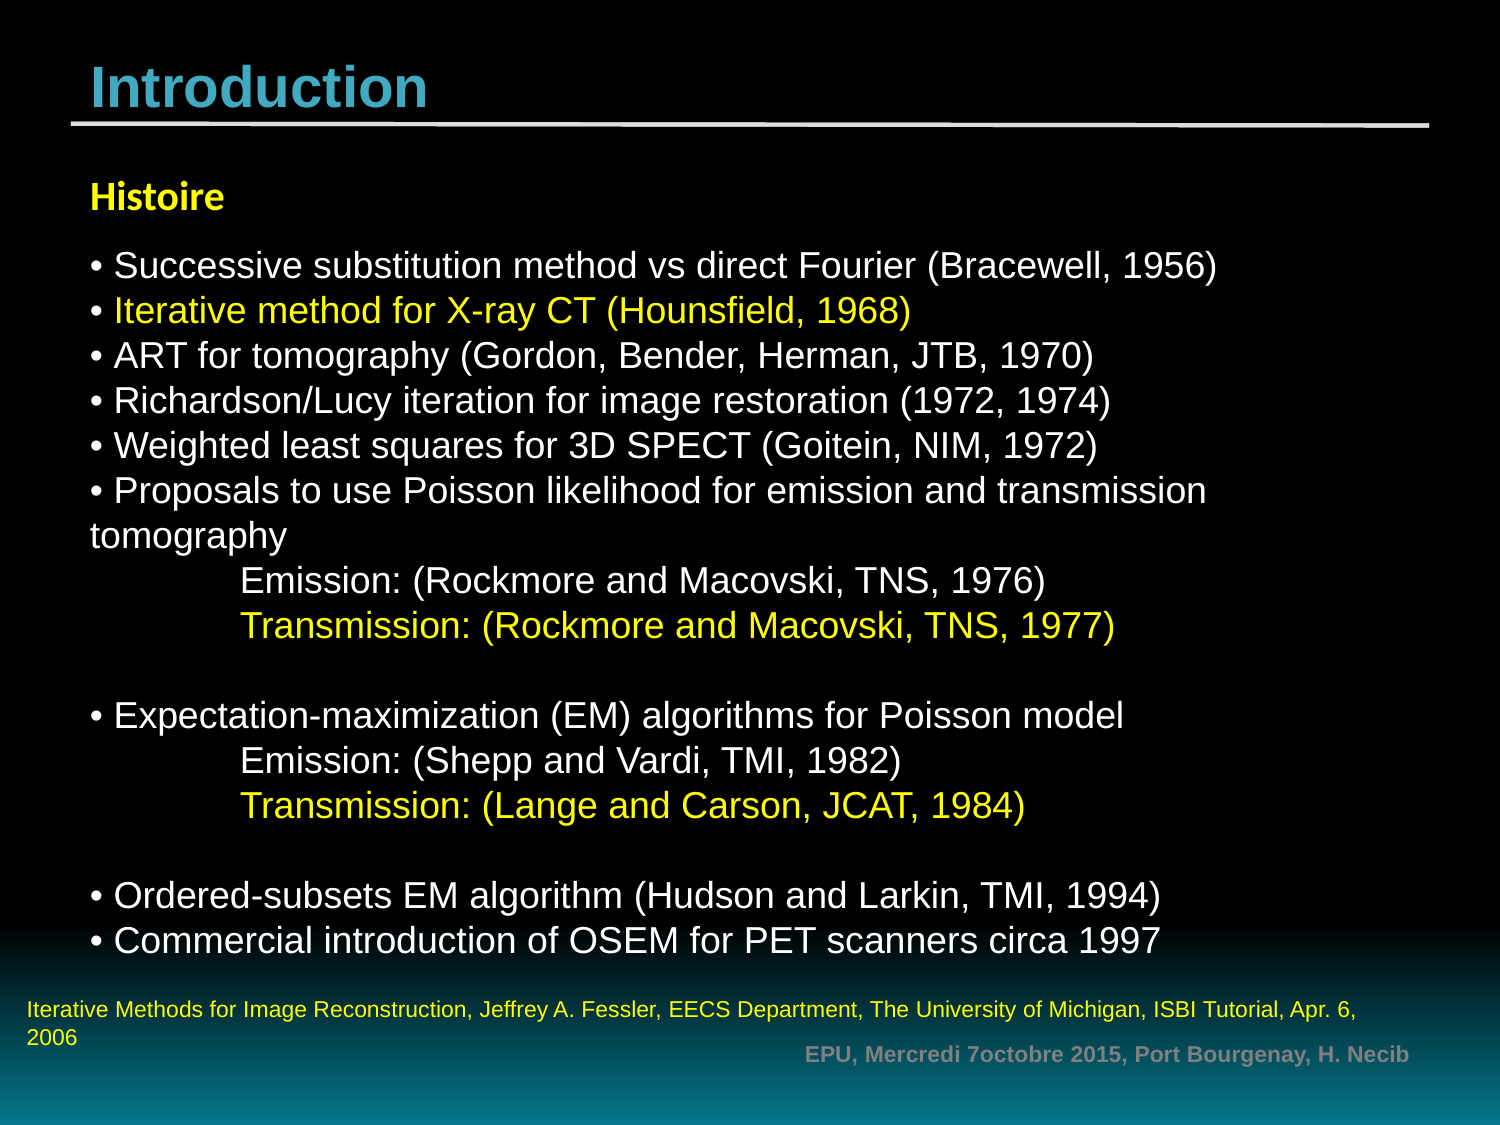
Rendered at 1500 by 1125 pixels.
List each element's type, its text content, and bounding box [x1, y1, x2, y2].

list Histoire [75, 160, 1425, 233]
title Introduction [75, 42, 1425, 121]
text_box • Successive substitution method vs direct Fourier (Bracewell, 1956) • Iterative method for X-ray CT (Hounsfield, 1968) • ART for tomography (Gordon, Bender, Herman, JTB, 1970) • Richardson/Lucy iteration for image restoration (1972, 1974) • Weighted least squares for 3D SPECT (Goitein, NIM, 1972) • Proposals to use Poisson likelihood for emission and transmission tomography Emission: (Rockmore and Macovski, TNS, 1976) Transmission: (Rockmore and Macovski, TNS, 1977) • Expectation-maximization (EM) algorithms for Poisson model Emission: (Shepp and Vardi, TMI, 1982) Transmission: (Lange and Carson, JCAT, 1984) • Ordered-subsets EM algorithm (Hudson and Larkin, TMI, 1994) • Commercial introduction of OSEM for PET scanners circa 1997 [74, 233, 1425, 969]
text_box Iterative Methods for Image Reconstruction, Jeffrey A. Fessler, EECS Department, The University of Michigan, ISBI Tutorial, Apr. 6, 2006 [11, 987, 1430, 1058]
